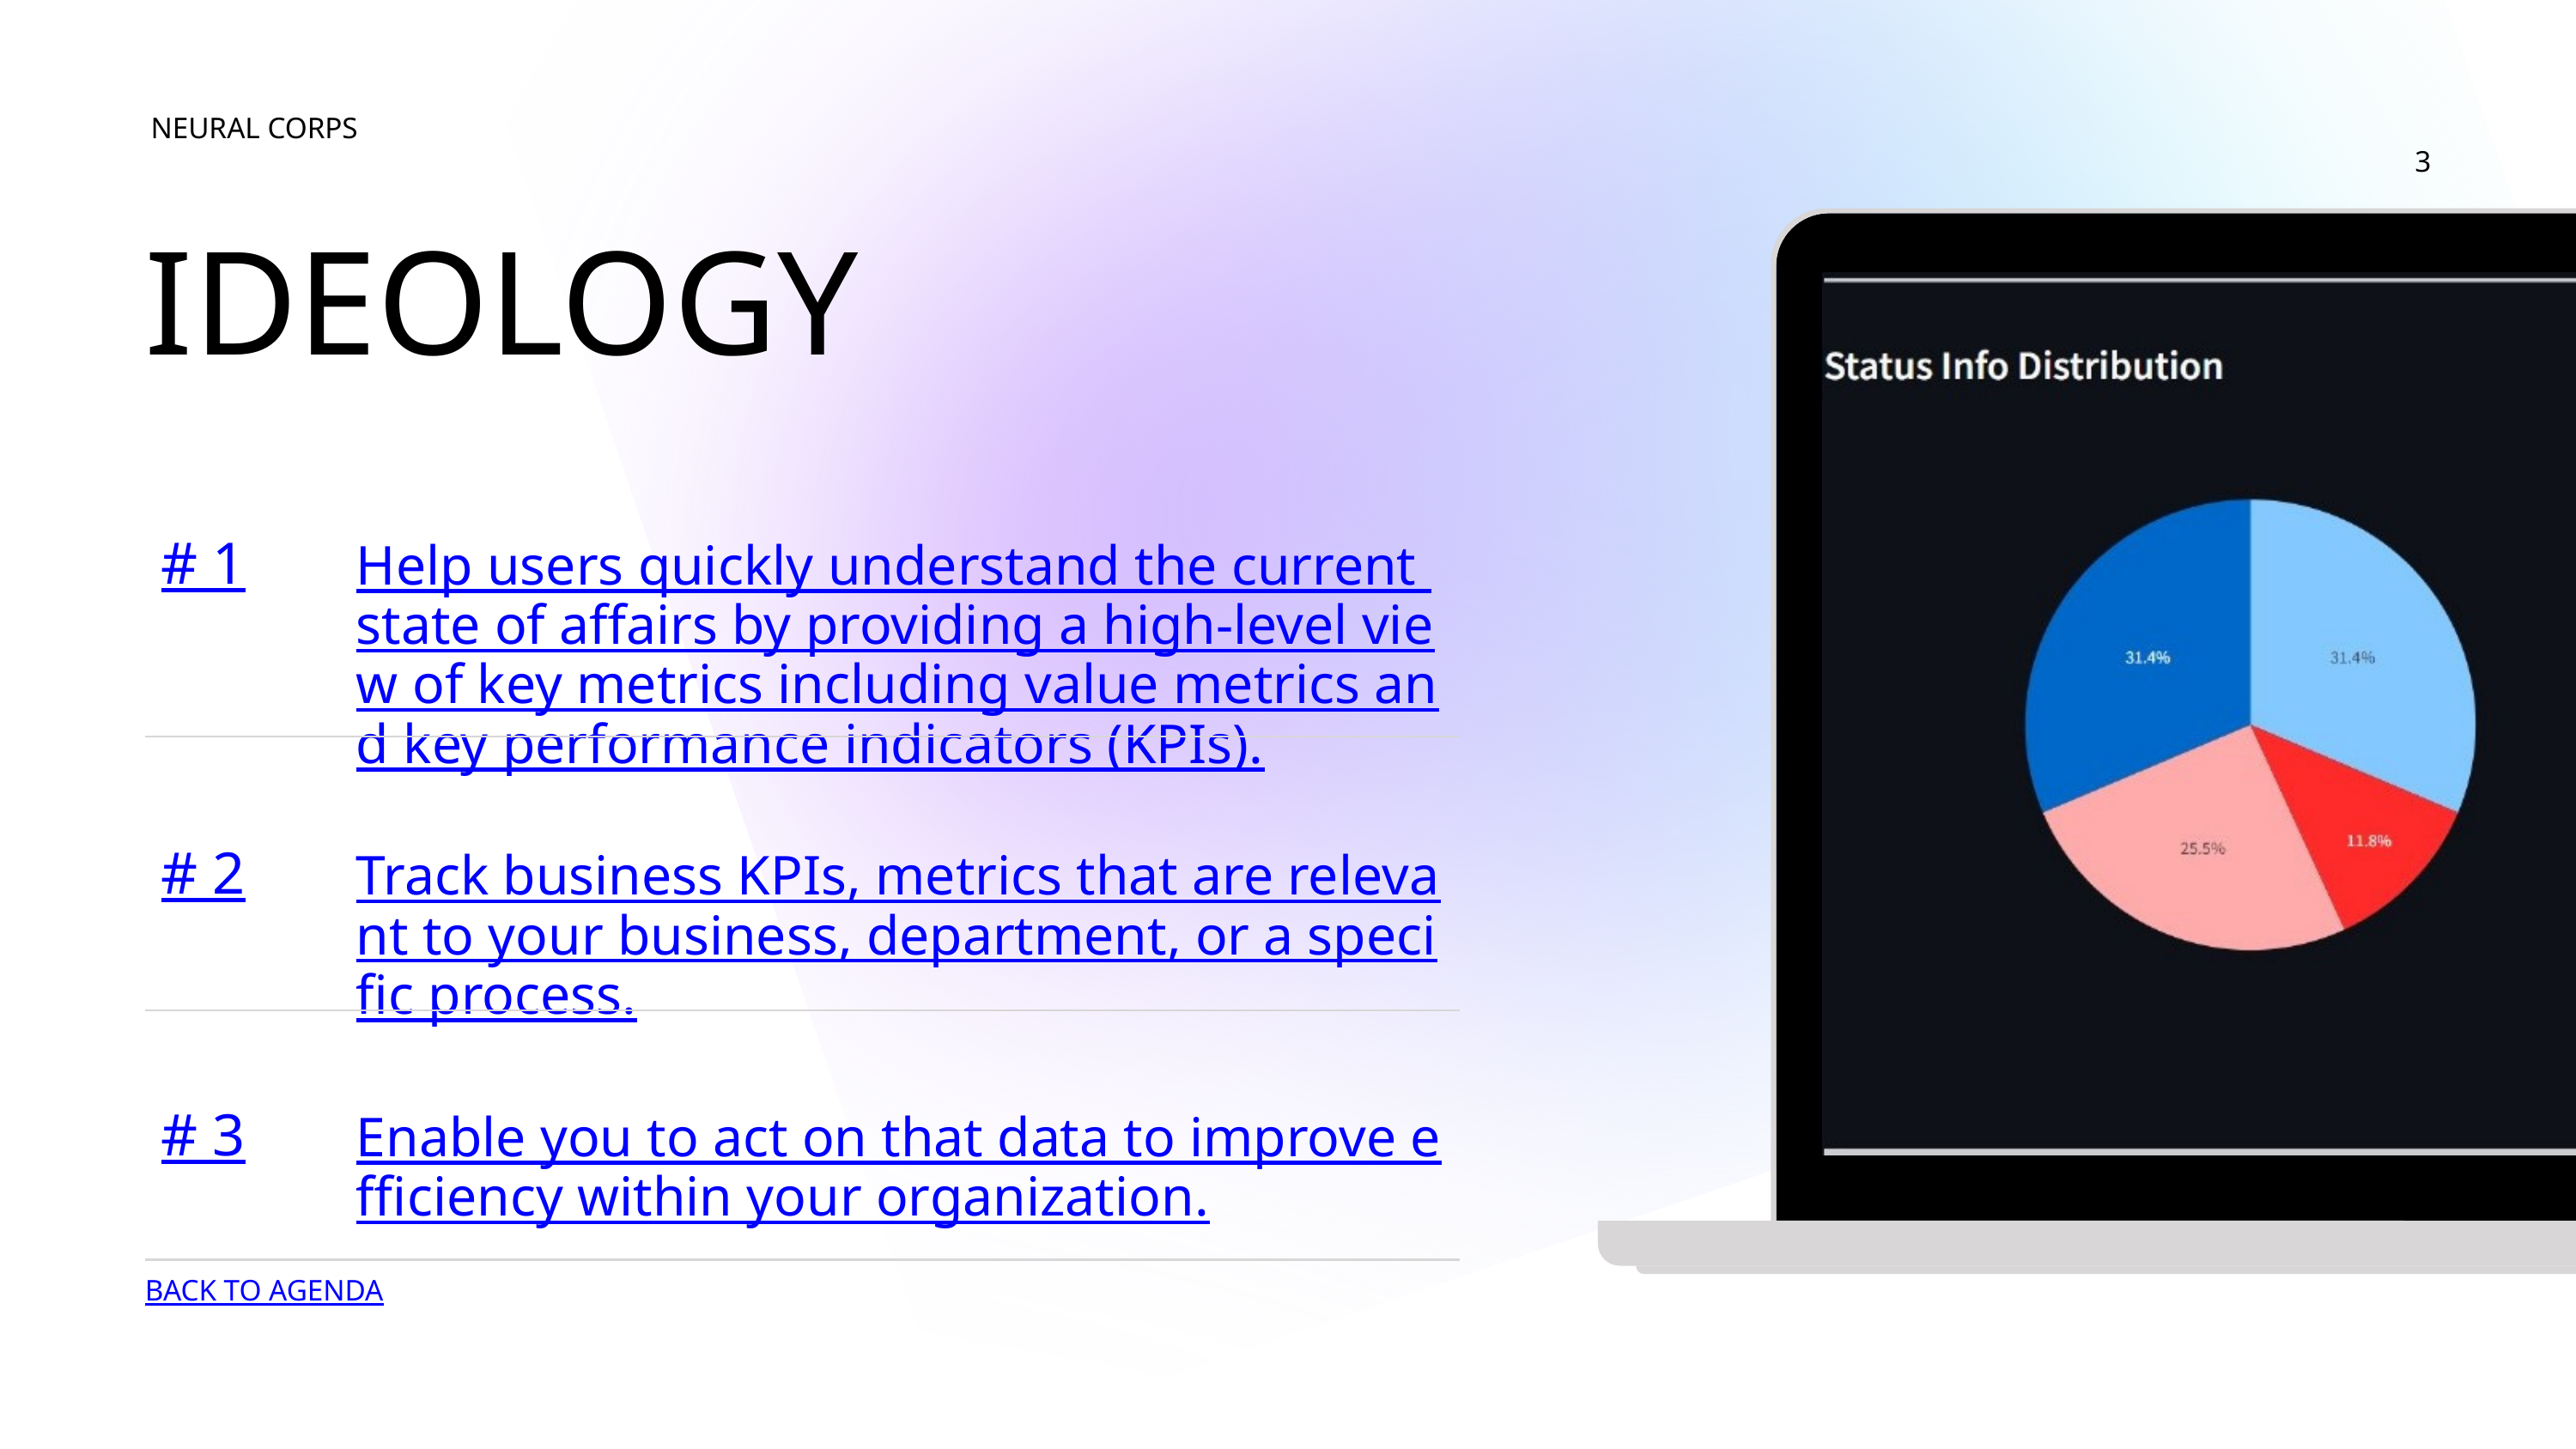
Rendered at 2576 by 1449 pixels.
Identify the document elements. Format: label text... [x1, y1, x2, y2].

text_box BACK TO AGENDA [144, 1274, 536, 1312]
table_cell # 3 [145, 1011, 340, 1258]
text_box IDEOLOGY [144, 211, 1481, 384]
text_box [1597, 208, 2576, 1275]
text_box [463, 0, 2516, 1449]
text_box NEURAL CORPS [150, 107, 803, 145]
table_cell Enable you to act on that data to improve efficiency within your organization. [340, 1011, 1460, 1258]
table_header # 1 [145, 390, 340, 736]
text_box 3 [2293, 140, 2432, 179]
table_cell # 2 [145, 737, 340, 1009]
table_cell Track business KPIs, metrics that are relevant to your business, department, or a specific process. [340, 737, 1460, 1009]
table_header Help users quickly understand the current state of affairs by providing a high-level view of key metrics including value metrics and key performance indicators (KPIs). [340, 390, 1460, 736]
